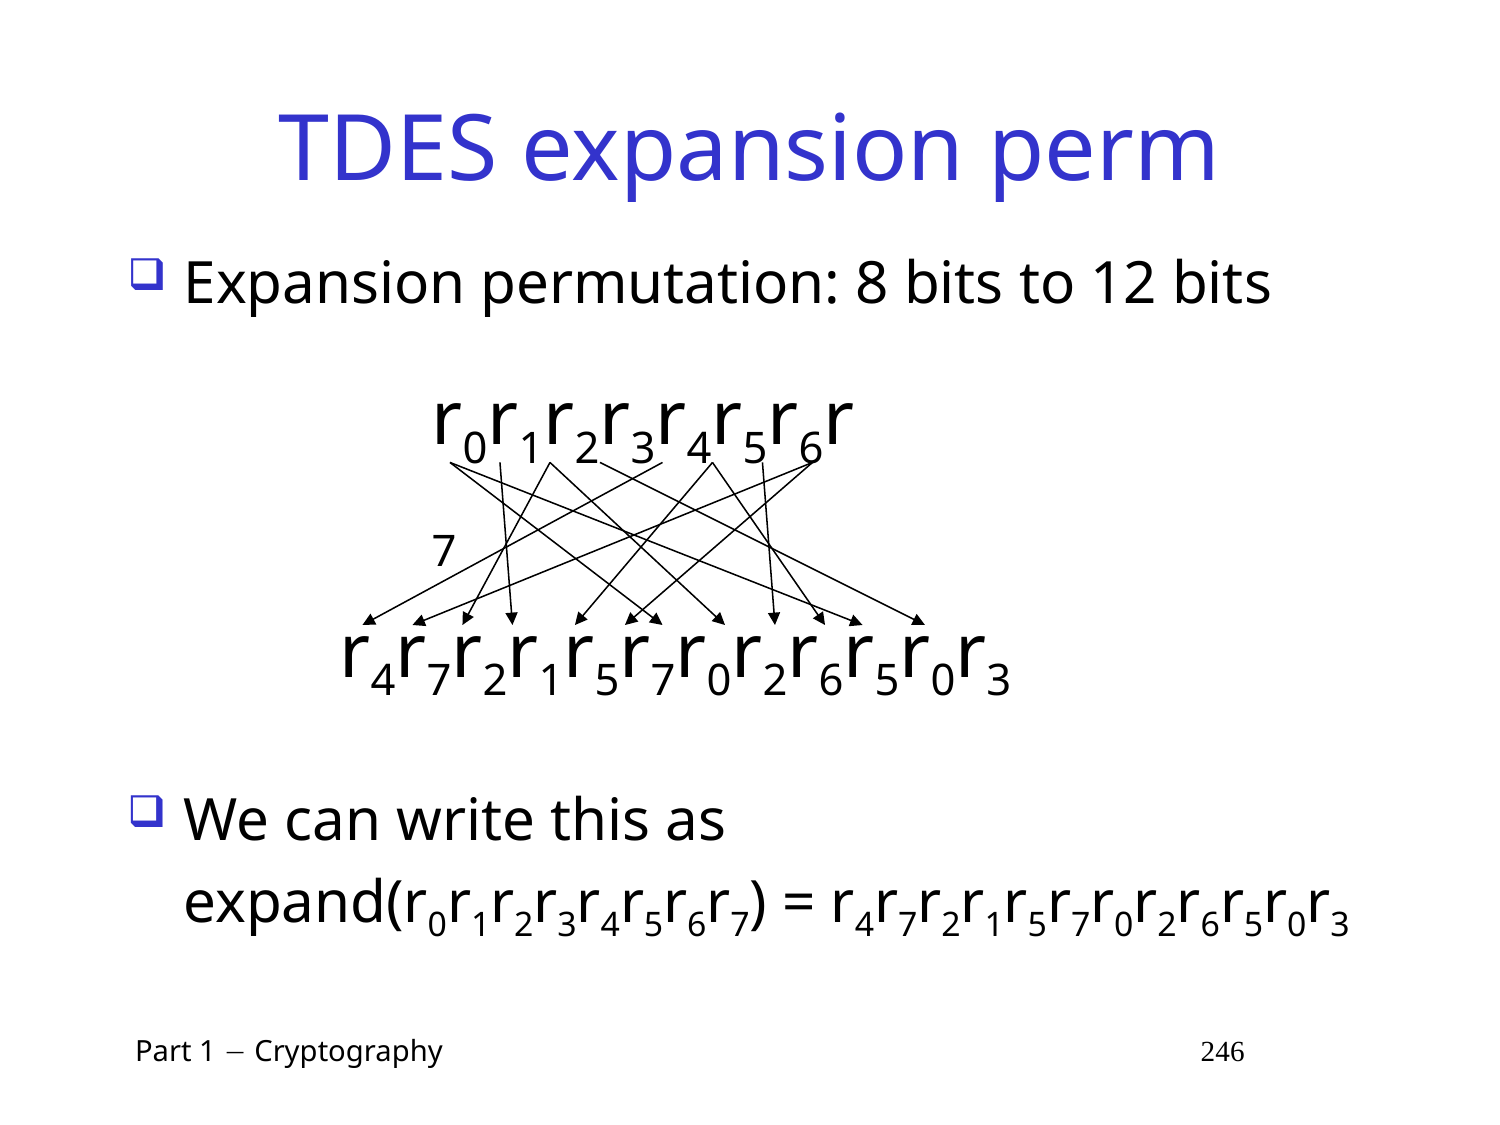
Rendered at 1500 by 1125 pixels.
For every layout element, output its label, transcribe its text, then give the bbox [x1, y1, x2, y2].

text_box [449, 462, 863, 627]
text_box [462, 543, 506, 625]
text_box [599, 462, 925, 625]
title TDES expansion perm [112, 49, 1388, 237]
text_box [362, 548, 503, 625]
list Expansion permutation: 8 bits to 12 bits [112, 237, 1388, 351]
text_box [811, 606, 826, 625]
text_box [574, 585, 609, 625]
text_box [412, 599, 475, 627]
text_box r4r7r2r1r5r7r0r2r6r5r0r3 [324, 594, 1213, 712]
text_box [624, 532, 725, 625]
footer Part 1  Cryptography 246 [112, 1024, 1401, 1101]
text_box We can write this as expand(r0r1r2r3r4r5r6r7) = r4r7r2r1r5r7r0r2r6r5r0r3 [112, 774, 1450, 975]
text_box [767, 590, 781, 625]
text_box r0r1r2r3r4r5r6r7 [416, 362, 888, 582]
text_box [624, 610, 642, 625]
text_box [503, 504, 518, 625]
text_box [450, 463, 663, 625]
